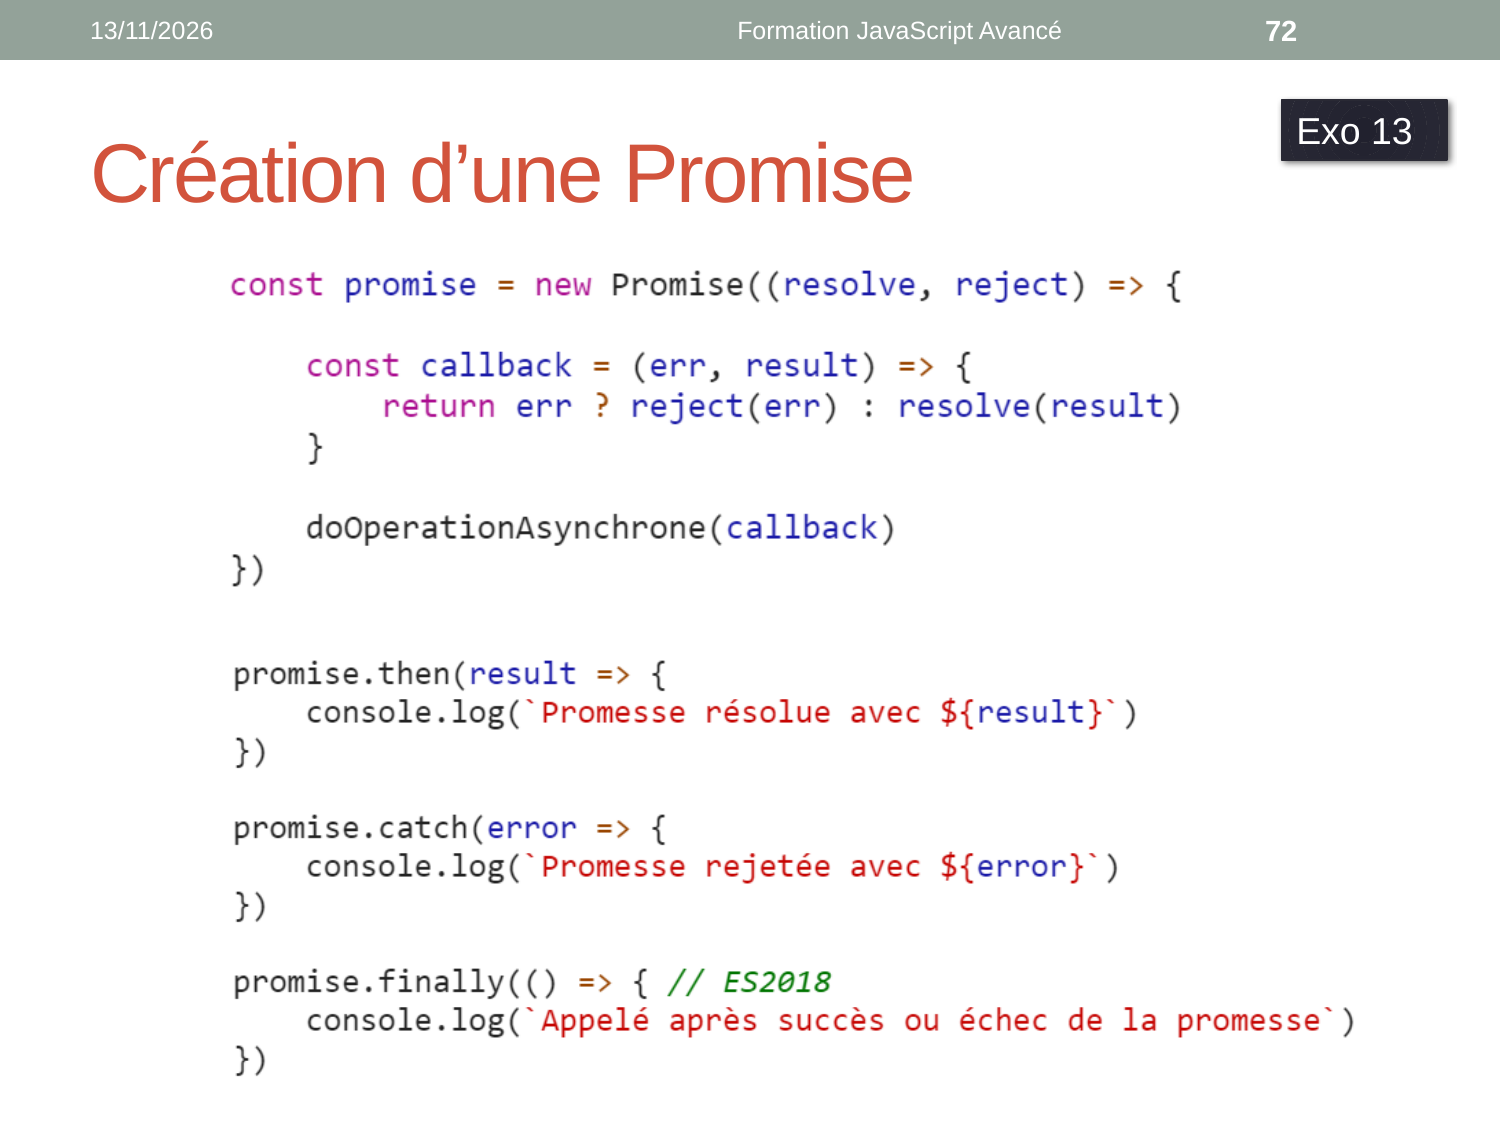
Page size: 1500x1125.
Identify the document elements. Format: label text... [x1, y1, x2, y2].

title Création d’une Promise [75, 87, 1425, 250]
footer Formation JavaScript Avancé [562, 3, 1238, 57]
text_box Exo 13 [1281, 99, 1448, 161]
slide_number 72 [1250, 3, 1425, 57]
picture [222, 654, 1363, 1095]
picture [222, 255, 1200, 602]
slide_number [75, 3, 550, 57]
